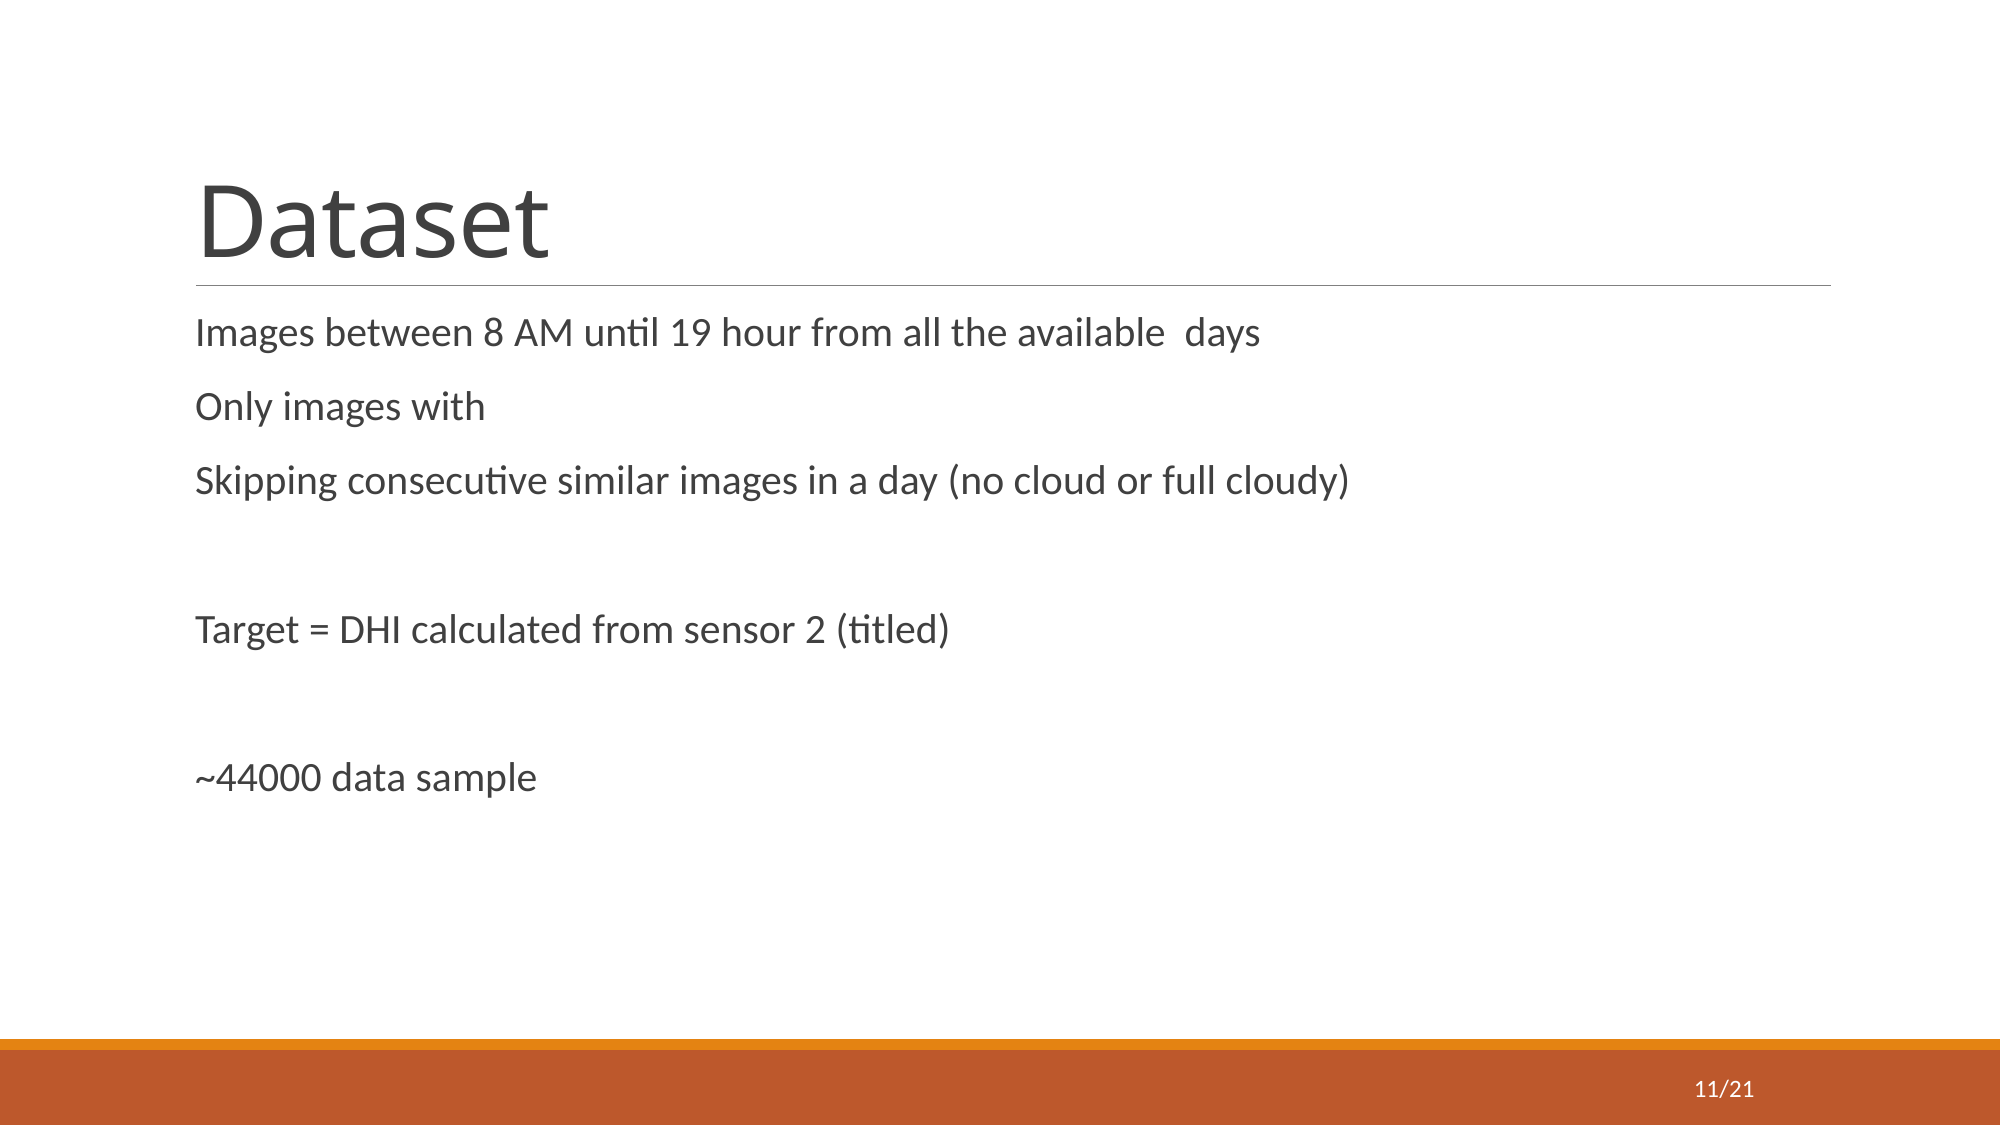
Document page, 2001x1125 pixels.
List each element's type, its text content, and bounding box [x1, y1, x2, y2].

title Dataset [180, 47, 1830, 285]
